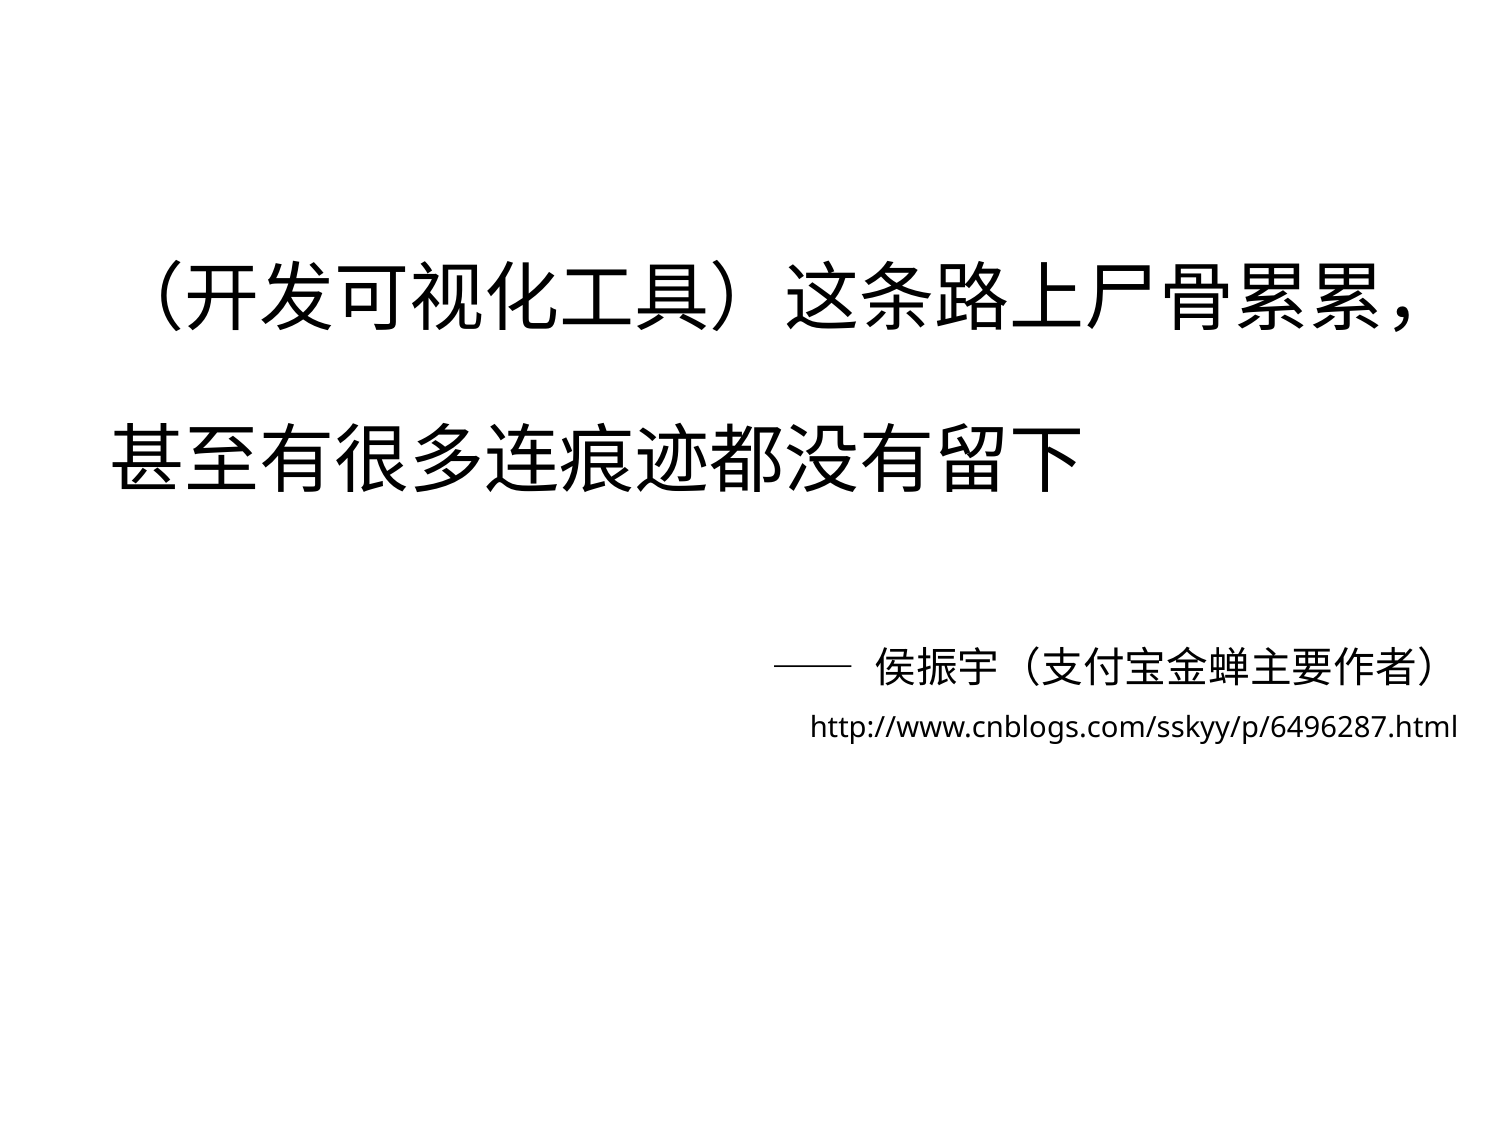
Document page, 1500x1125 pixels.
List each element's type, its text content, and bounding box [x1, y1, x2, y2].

title （开发可视化工具）这条路上尸骨累累， 甚至有很多连痕迹都没有留下 [94, 190, 1434, 511]
subtitle —— 侯振宇（支付宝金蝉主要作者） http://www.cnblogs.com/sskyy/p/6496287.html [270, 639, 1474, 866]
